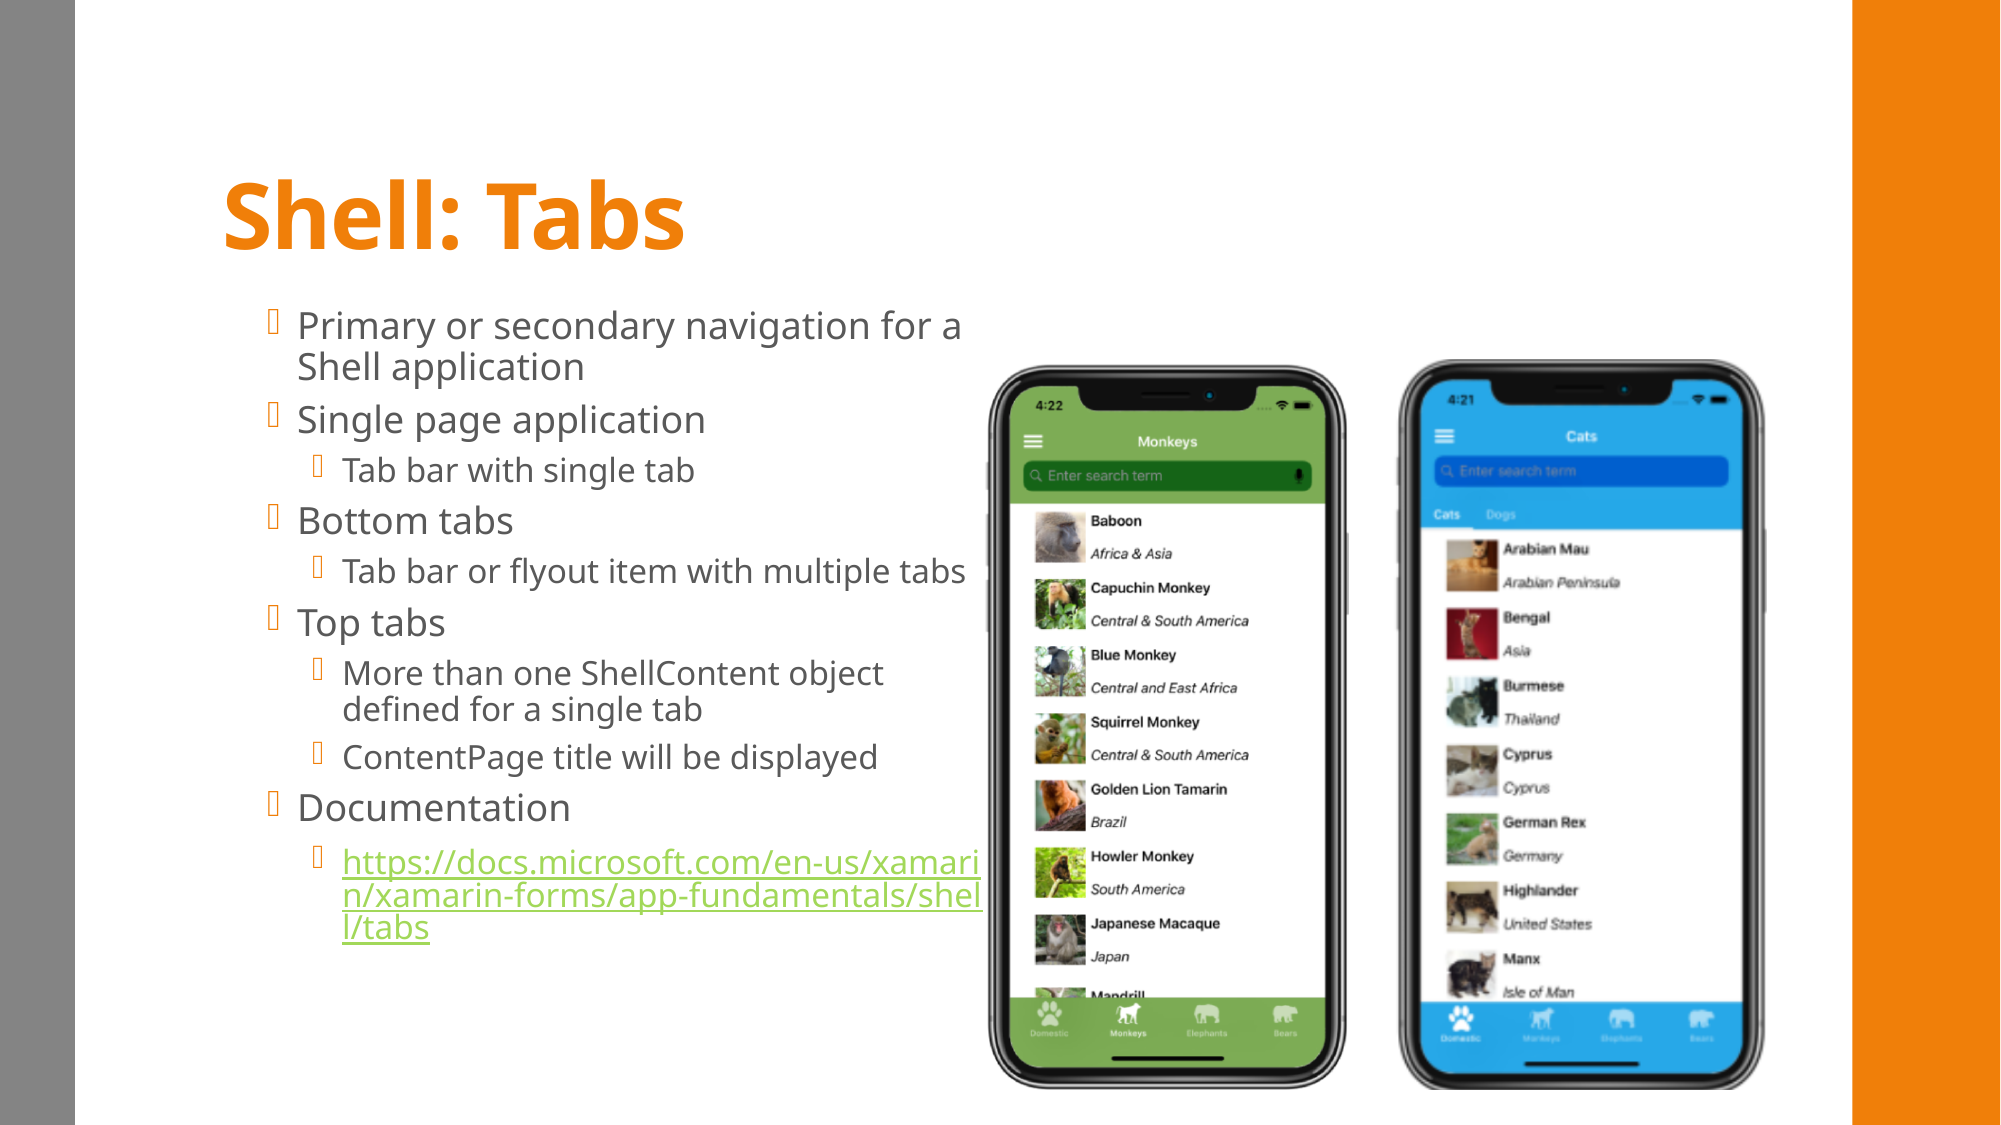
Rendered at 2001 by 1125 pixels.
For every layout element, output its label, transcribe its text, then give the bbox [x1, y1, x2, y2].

title Shell: Tabs [206, 48, 1797, 278]
picture [977, 356, 1349, 1091]
picture [1386, 359, 1767, 1091]
list Primary or secondary navigation for a Shell application Single page application Tab bar with single tab Bottom tabs Tab bar or flyout item with multiple tabs Top tabs More than one ShellContent object defined for a single tab ContentPage title will be displayed Documentation https://docs.microsoft.com/en-us/xamarin/xamarin-forms/app-fundamentals/shell/tabs [206, 299, 1000, 1014]
